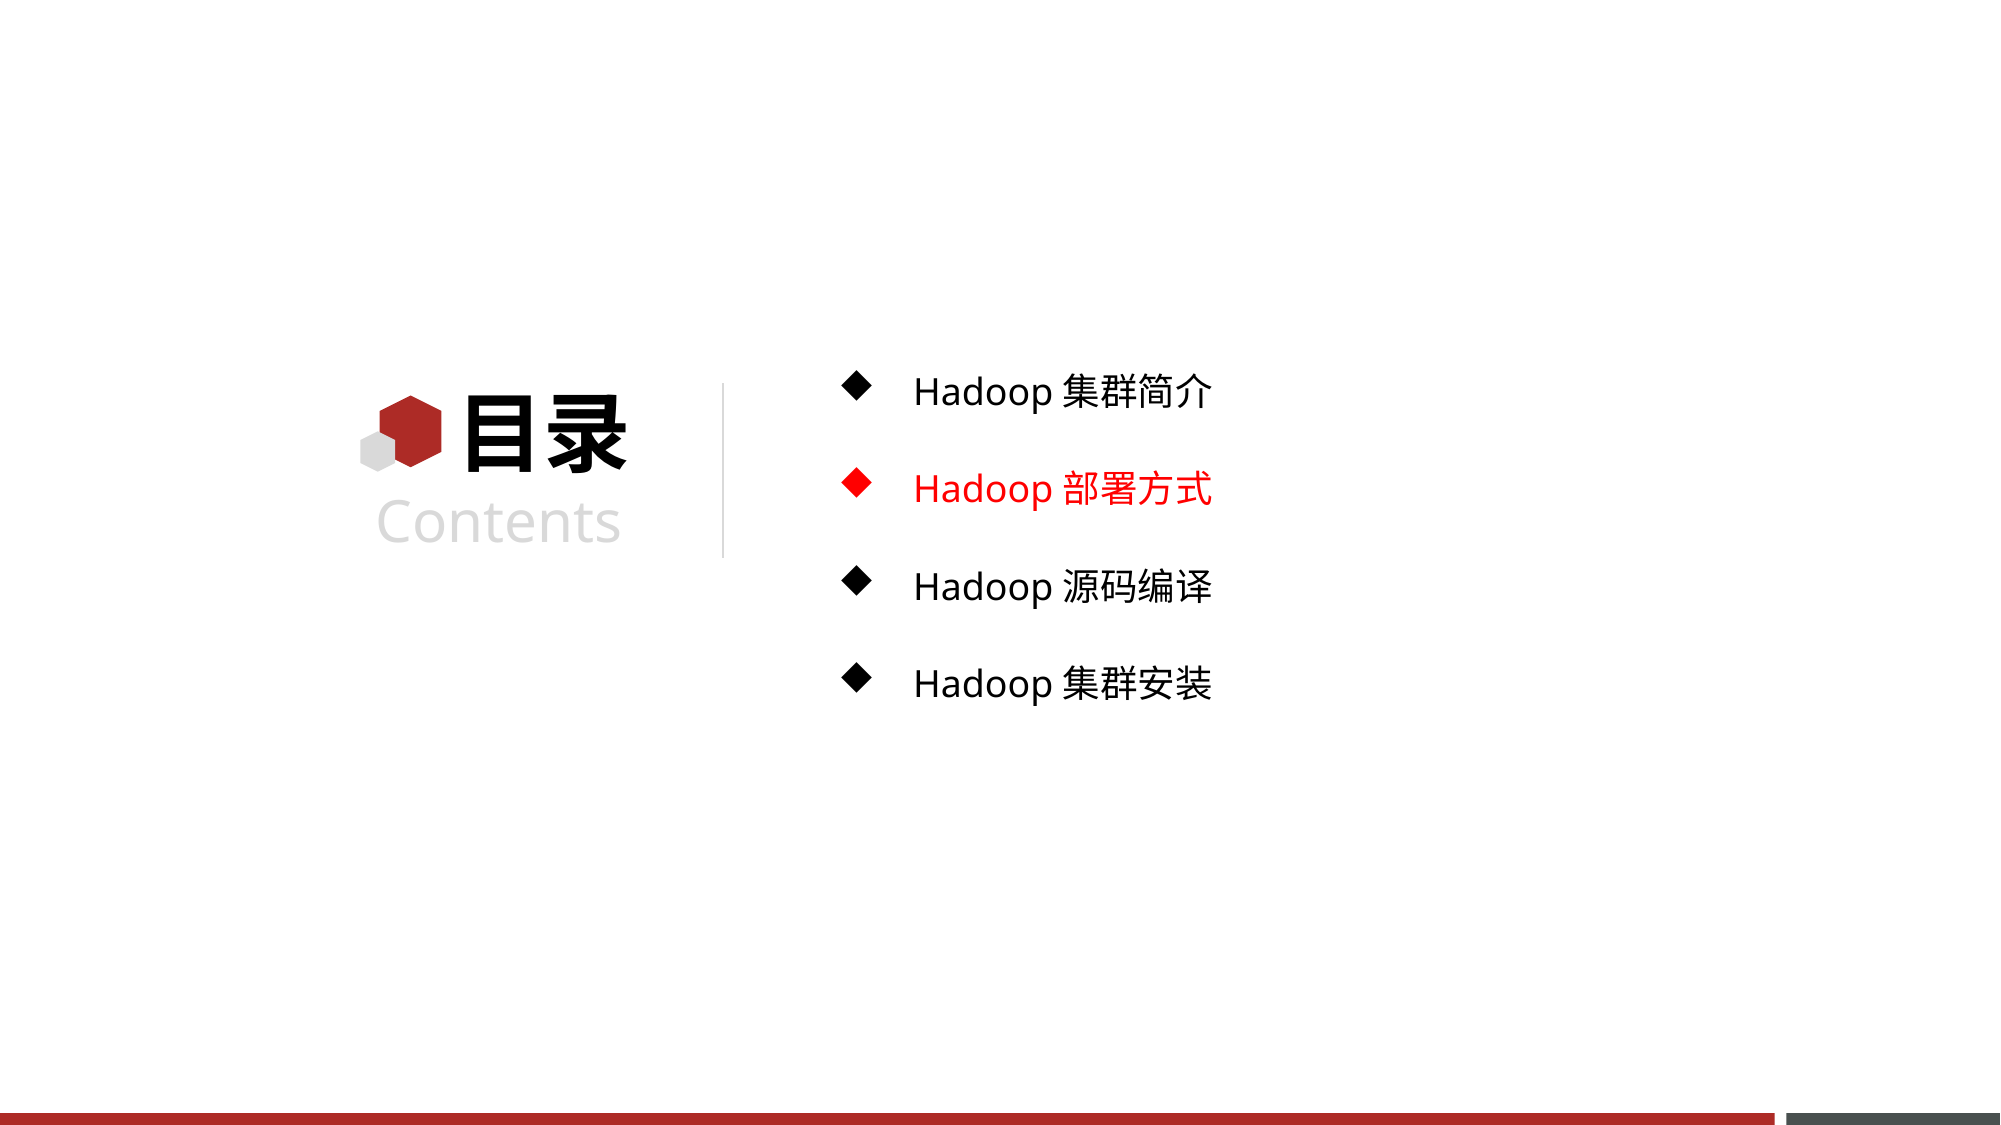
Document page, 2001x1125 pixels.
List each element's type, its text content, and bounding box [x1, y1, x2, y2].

list Hadoop集群简介 Hadoop部署方式 Hadoop源码编译 Hadoop集群安装 [823, 165, 1804, 864]
